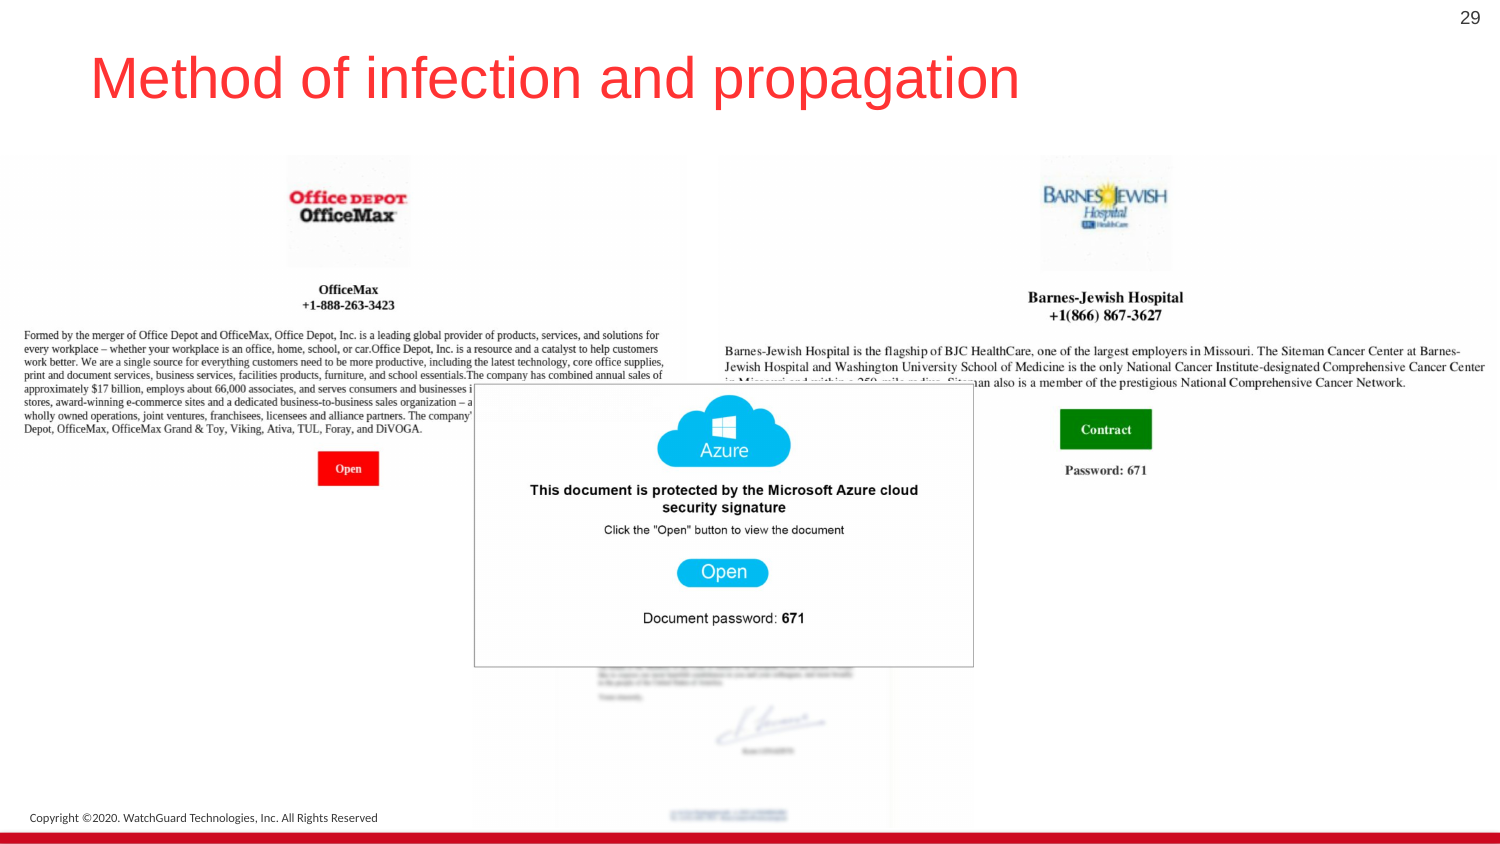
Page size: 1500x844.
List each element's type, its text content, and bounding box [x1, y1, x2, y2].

slide_number 29 [1398, 0, 1497, 40]
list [0, 155, 687, 490]
picture [472, 155, 1497, 828]
title Method of infection and propagation [75, 33, 1425, 117]
